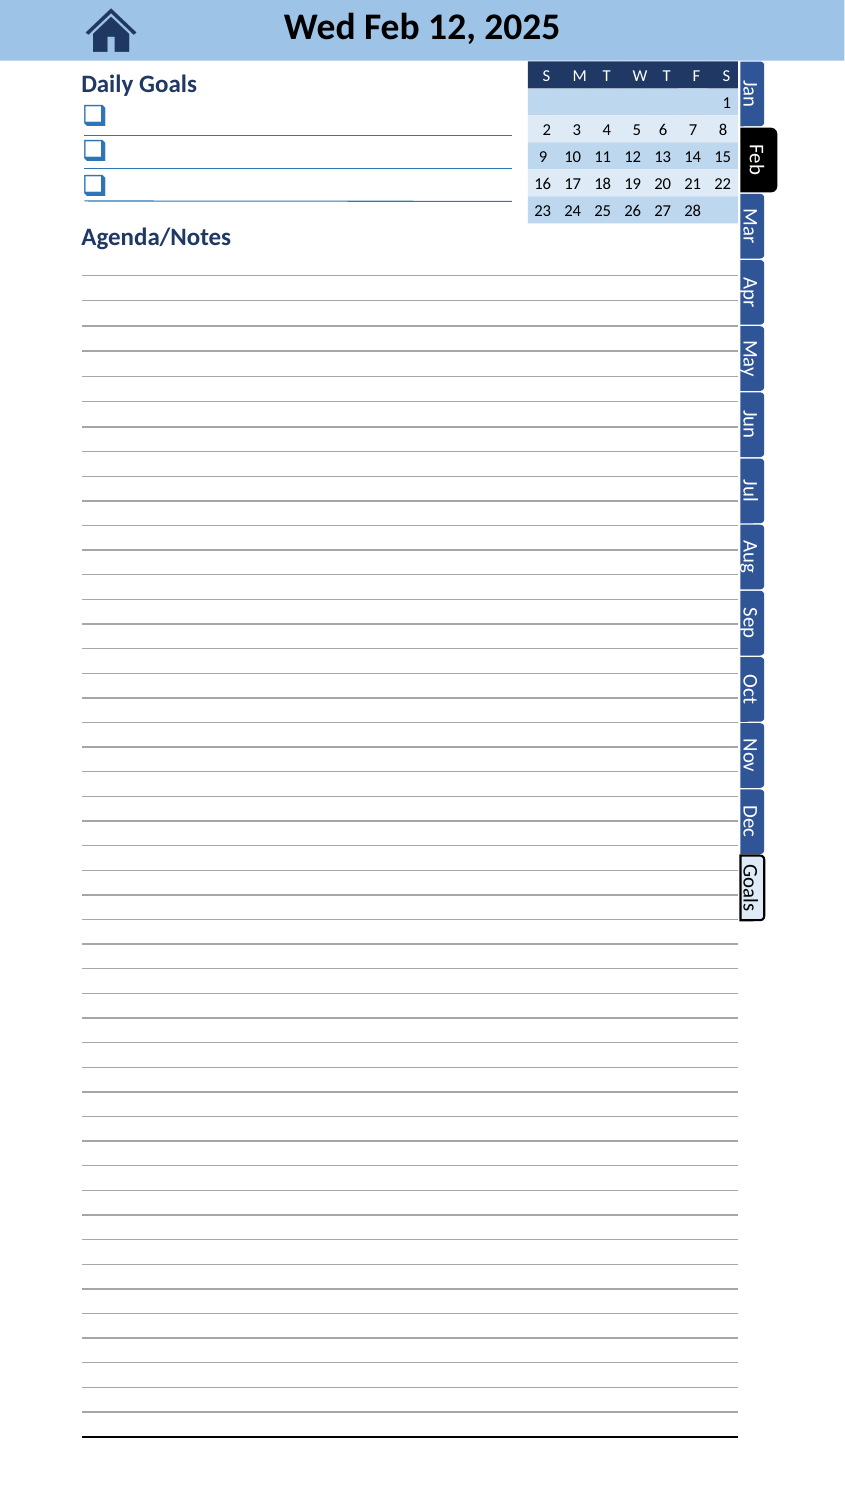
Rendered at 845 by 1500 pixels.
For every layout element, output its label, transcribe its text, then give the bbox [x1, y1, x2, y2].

list Wed Feb 12, 2025 [190, 0, 655, 61]
picture [82, 1, 140, 59]
